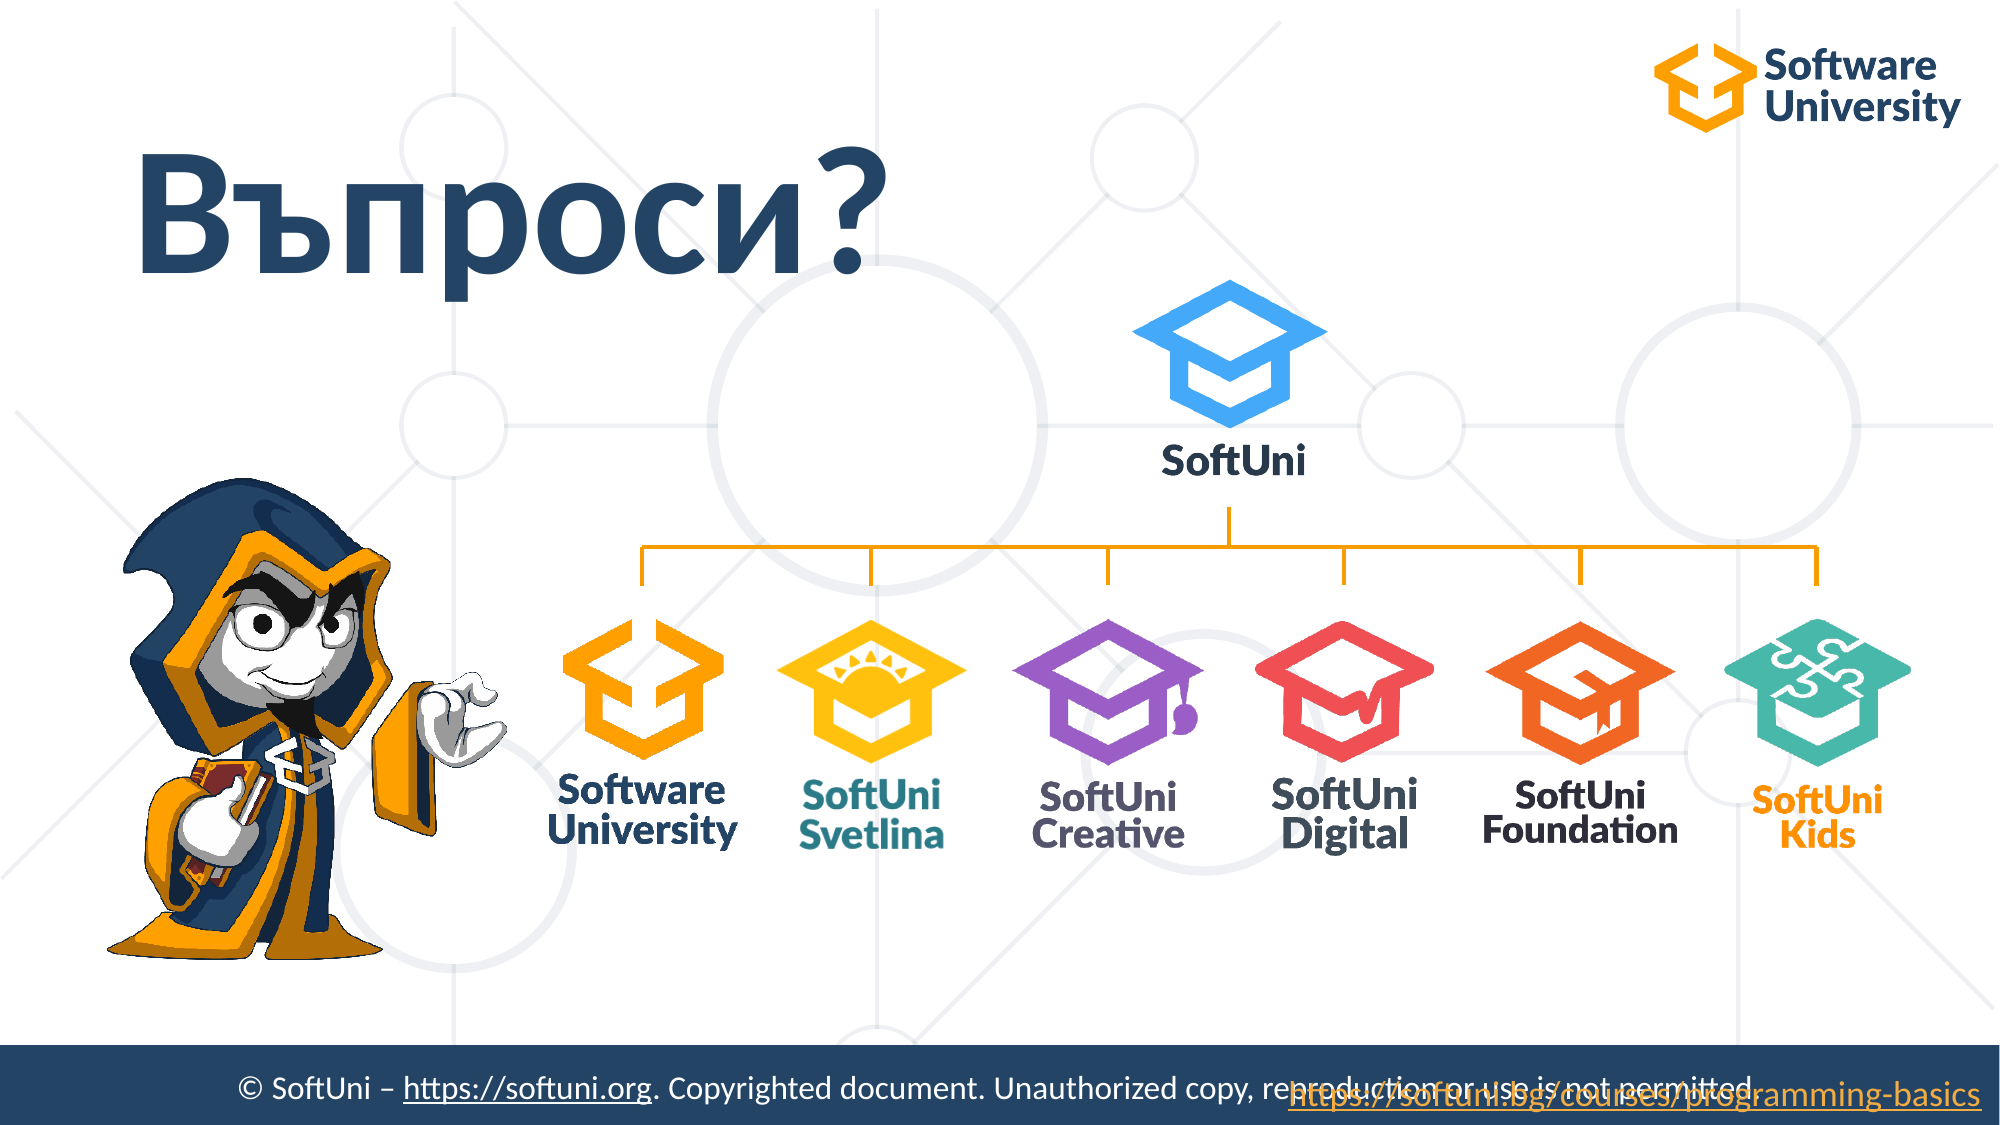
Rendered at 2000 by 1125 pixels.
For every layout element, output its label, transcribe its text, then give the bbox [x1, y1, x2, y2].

picture [1255, 621, 1434, 861]
picture [1484, 621, 1677, 843]
picture [1012, 619, 1204, 848]
title Въпроси? [132, 115, 1103, 285]
picture [1641, 31, 1972, 145]
picture [776, 619, 968, 850]
picture [1131, 279, 1328, 476]
list https://softuni.bg/courses/programming-basics [279, 1062, 2000, 1121]
picture [546, 619, 738, 856]
picture [1724, 619, 1911, 848]
picture [105, 475, 508, 961]
